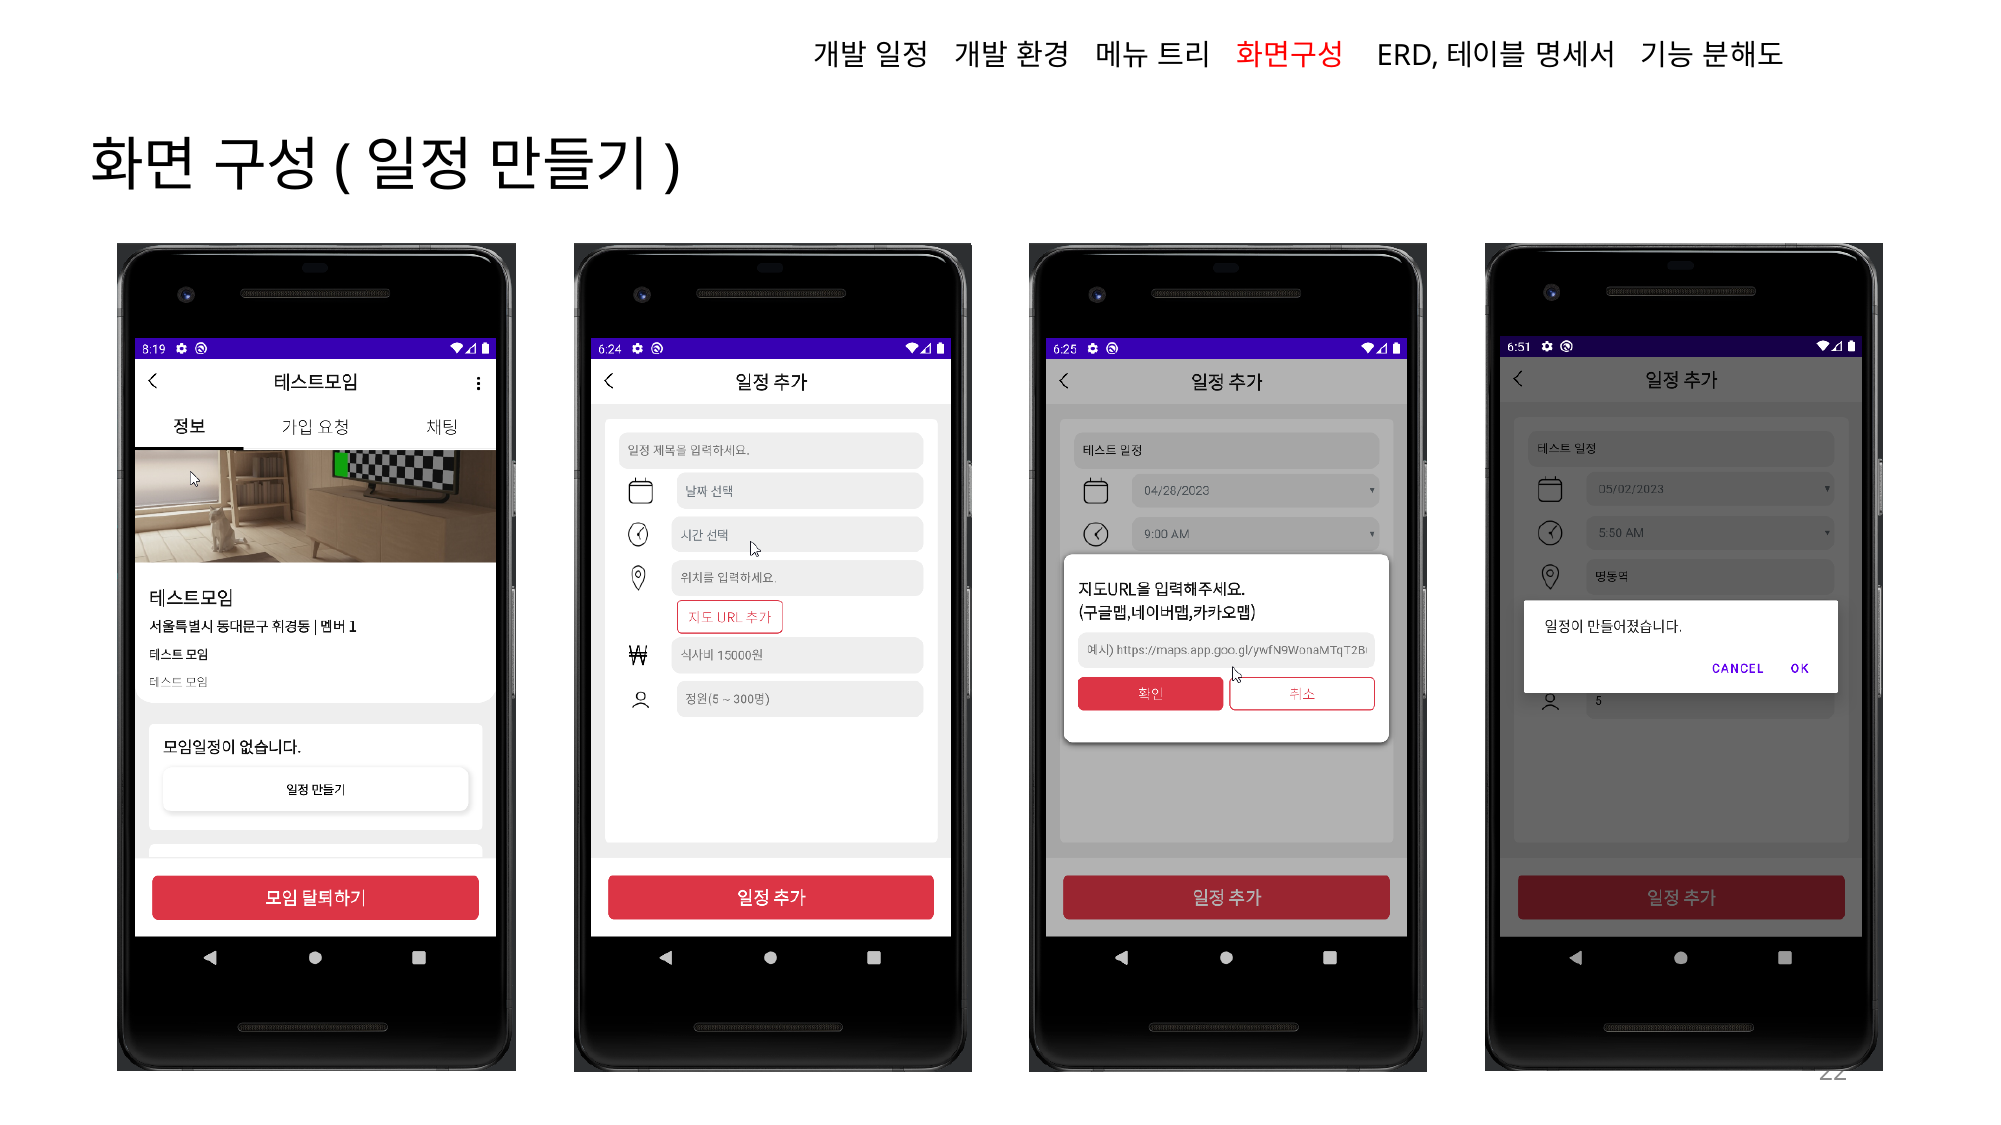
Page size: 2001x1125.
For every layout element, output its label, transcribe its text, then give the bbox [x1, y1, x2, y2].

list 화면 구성(일정 만들기) [75, 36, 1957, 1014]
picture [117, 243, 516, 1071]
text_box 개발 일정 개발 환경 메뉴 트리 화면구성 ERD,테이블 명세서 기능 분해도 [799, 28, 1918, 79]
slide_number 22 [1412, 1042, 1863, 1103]
picture [1485, 243, 1883, 1071]
picture [573, 243, 972, 1073]
picture [1029, 243, 1427, 1072]
